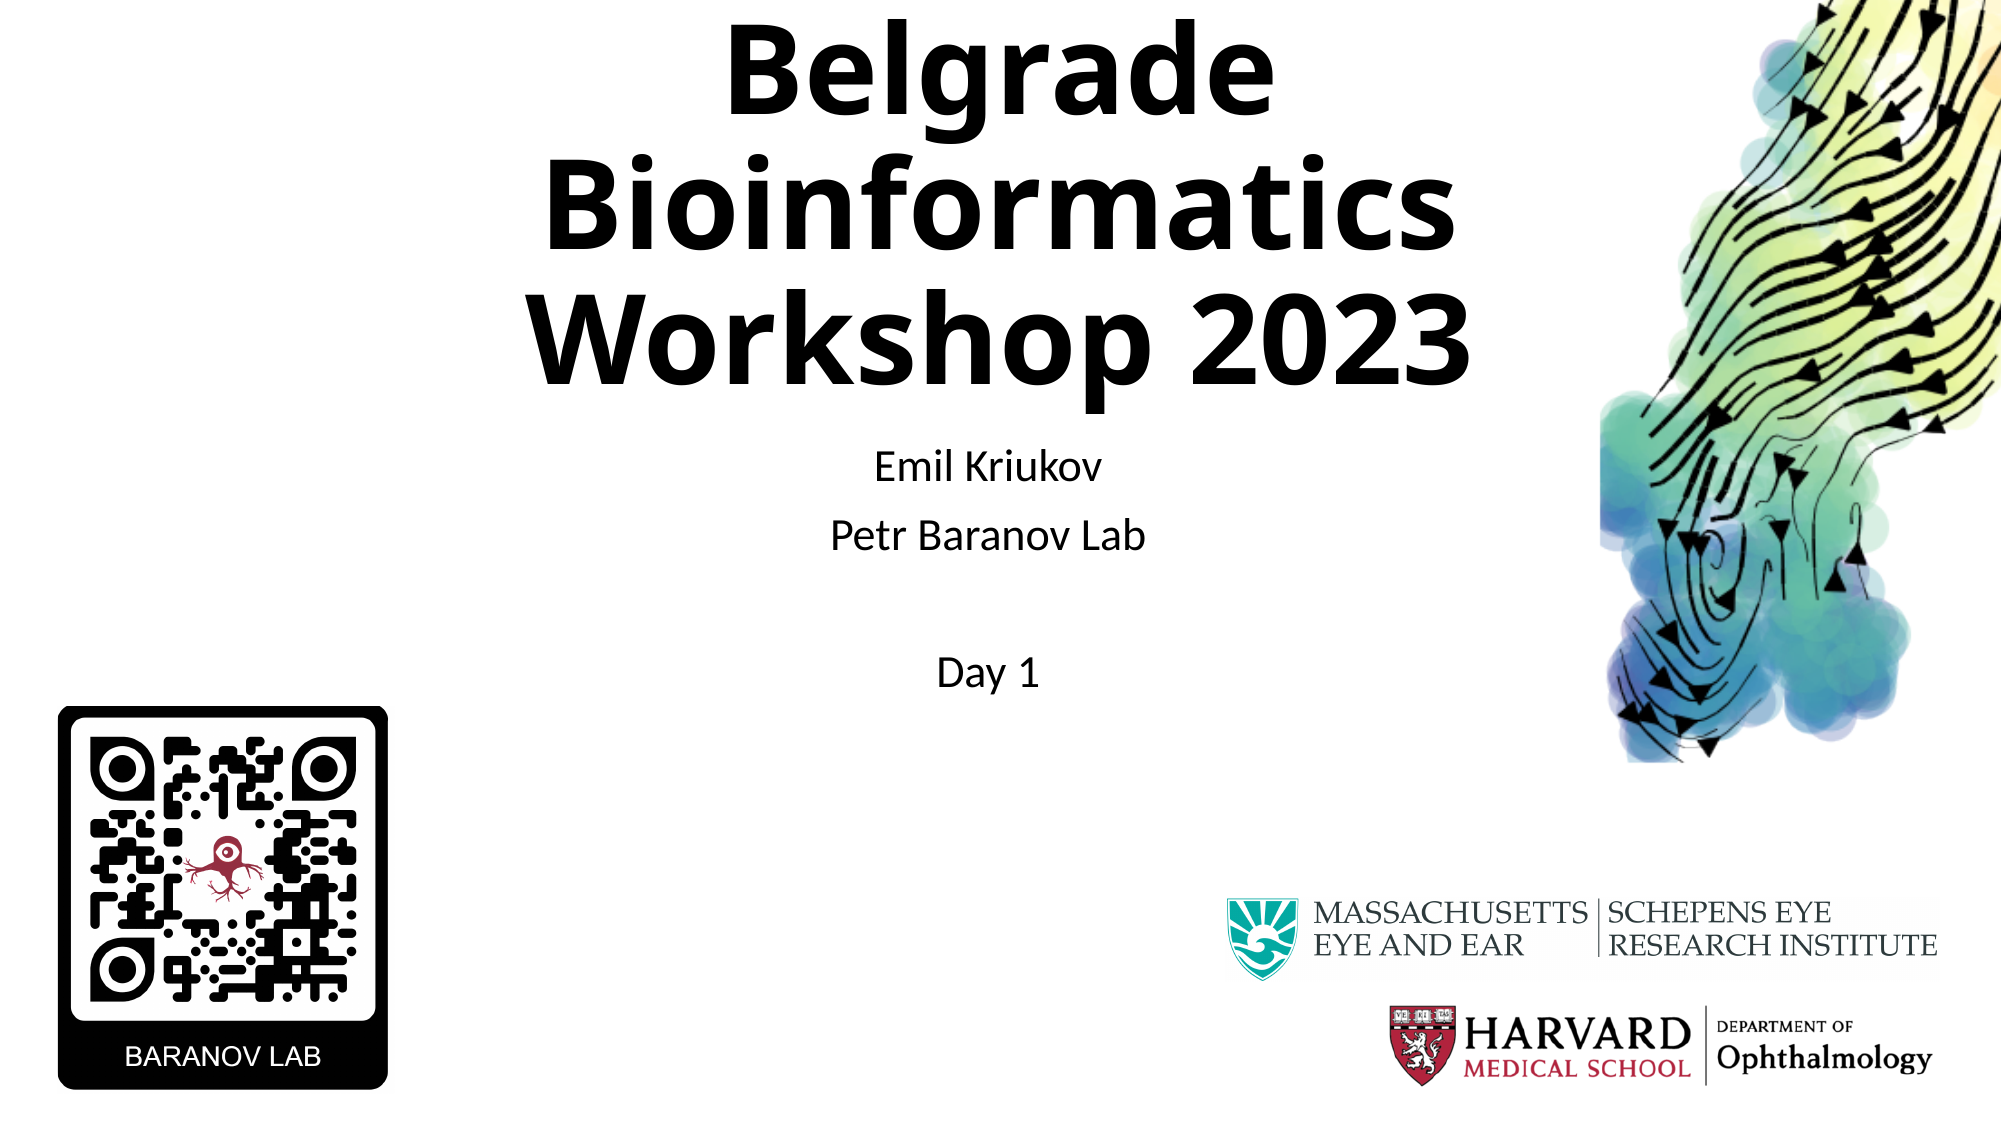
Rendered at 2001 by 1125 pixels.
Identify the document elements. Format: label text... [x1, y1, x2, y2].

title Belgrade Bioinformatics Workshop 2023 [249, 27, 1563, 419]
picture [1382, 999, 1939, 1089]
picture [1225, 897, 1940, 982]
picture [57, 705, 395, 1094]
subtitle Emil Kriukov Petr Baranov Lab Day 1 [238, 434, 1563, 706]
picture [1563, 0, 2001, 834]
